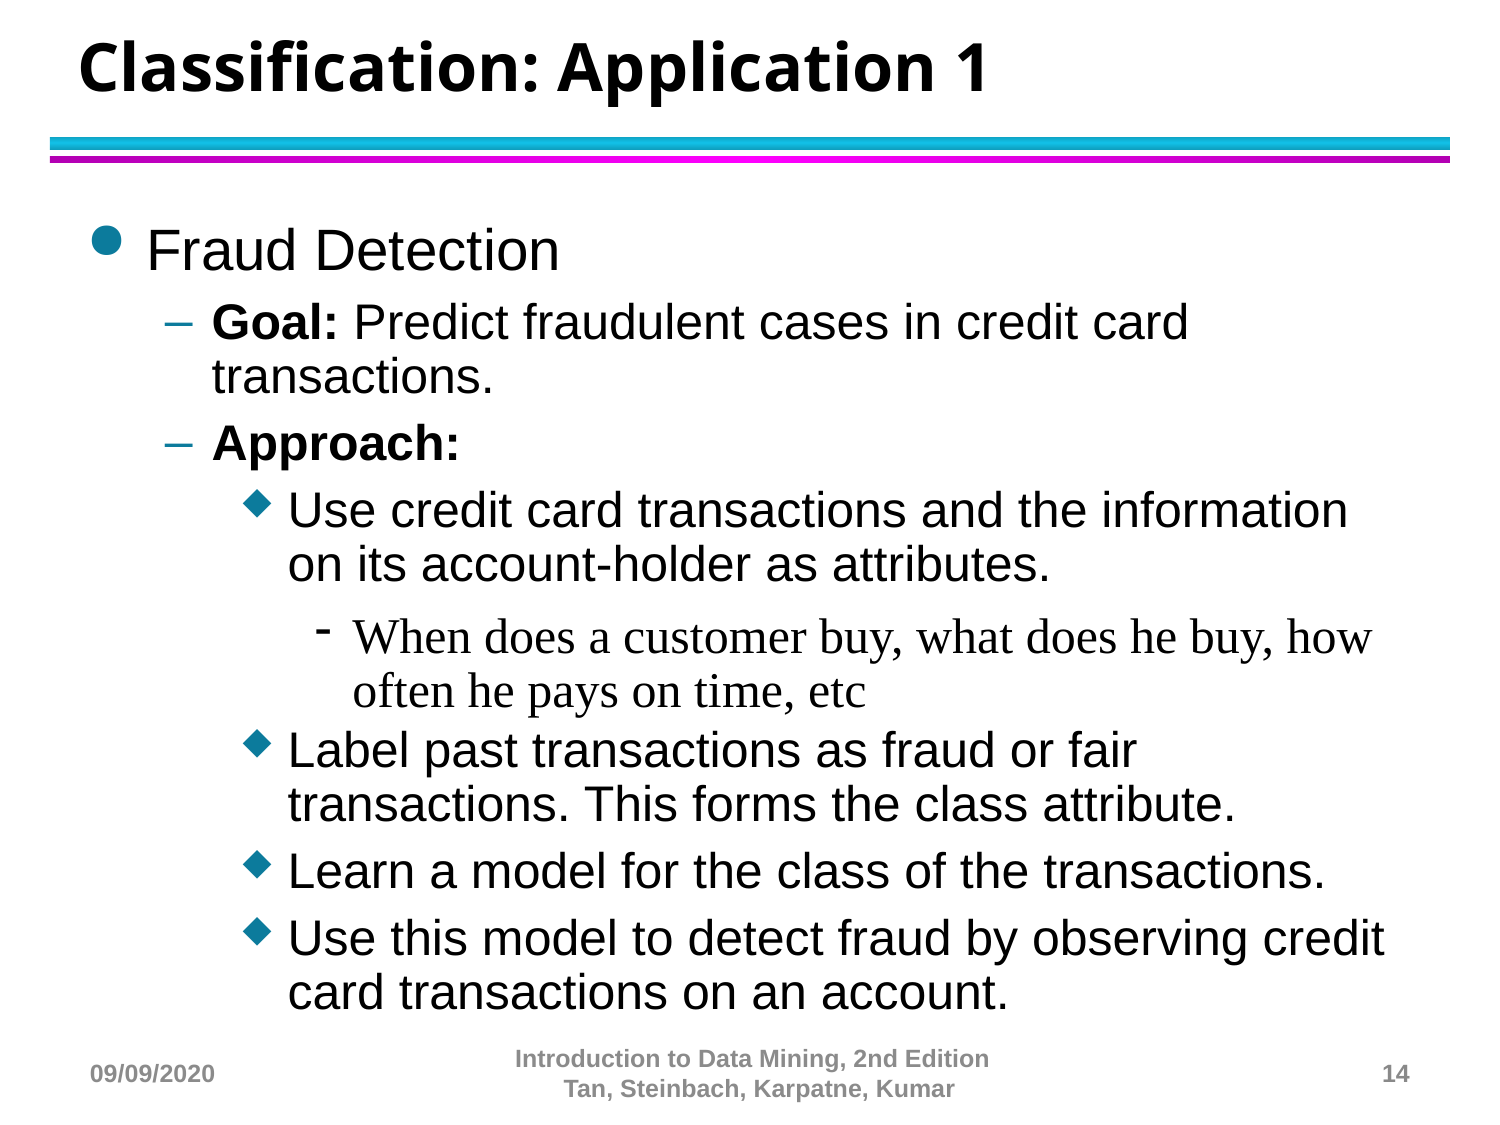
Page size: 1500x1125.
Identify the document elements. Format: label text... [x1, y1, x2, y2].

text_box <number> [1074, 1042, 1425, 1103]
text_box Classification: Application 1 [62, 24, 1421, 113]
text_box Introduction to Data Mining, 2nd Edition Tan, Steinbach, Karpatne, Kumar [500, 1042, 1013, 1103]
text_box Fraud Detection Goal: Predict fraudulent cases in credit card transactions. Approach: Use credit card transactions and the information on its account-holder as attributes. When does a customer buy, what does he buy, how often he pays on time, etc Label past transactions as fraud or fair transactions. This forms the class attribute. Learn a model for the class of the transactions. Use this model to detect fraud by observing credit card transactions on an account. [74, 212, 1417, 897]
text_box 09/09/2020 [74, 1042, 425, 1103]
